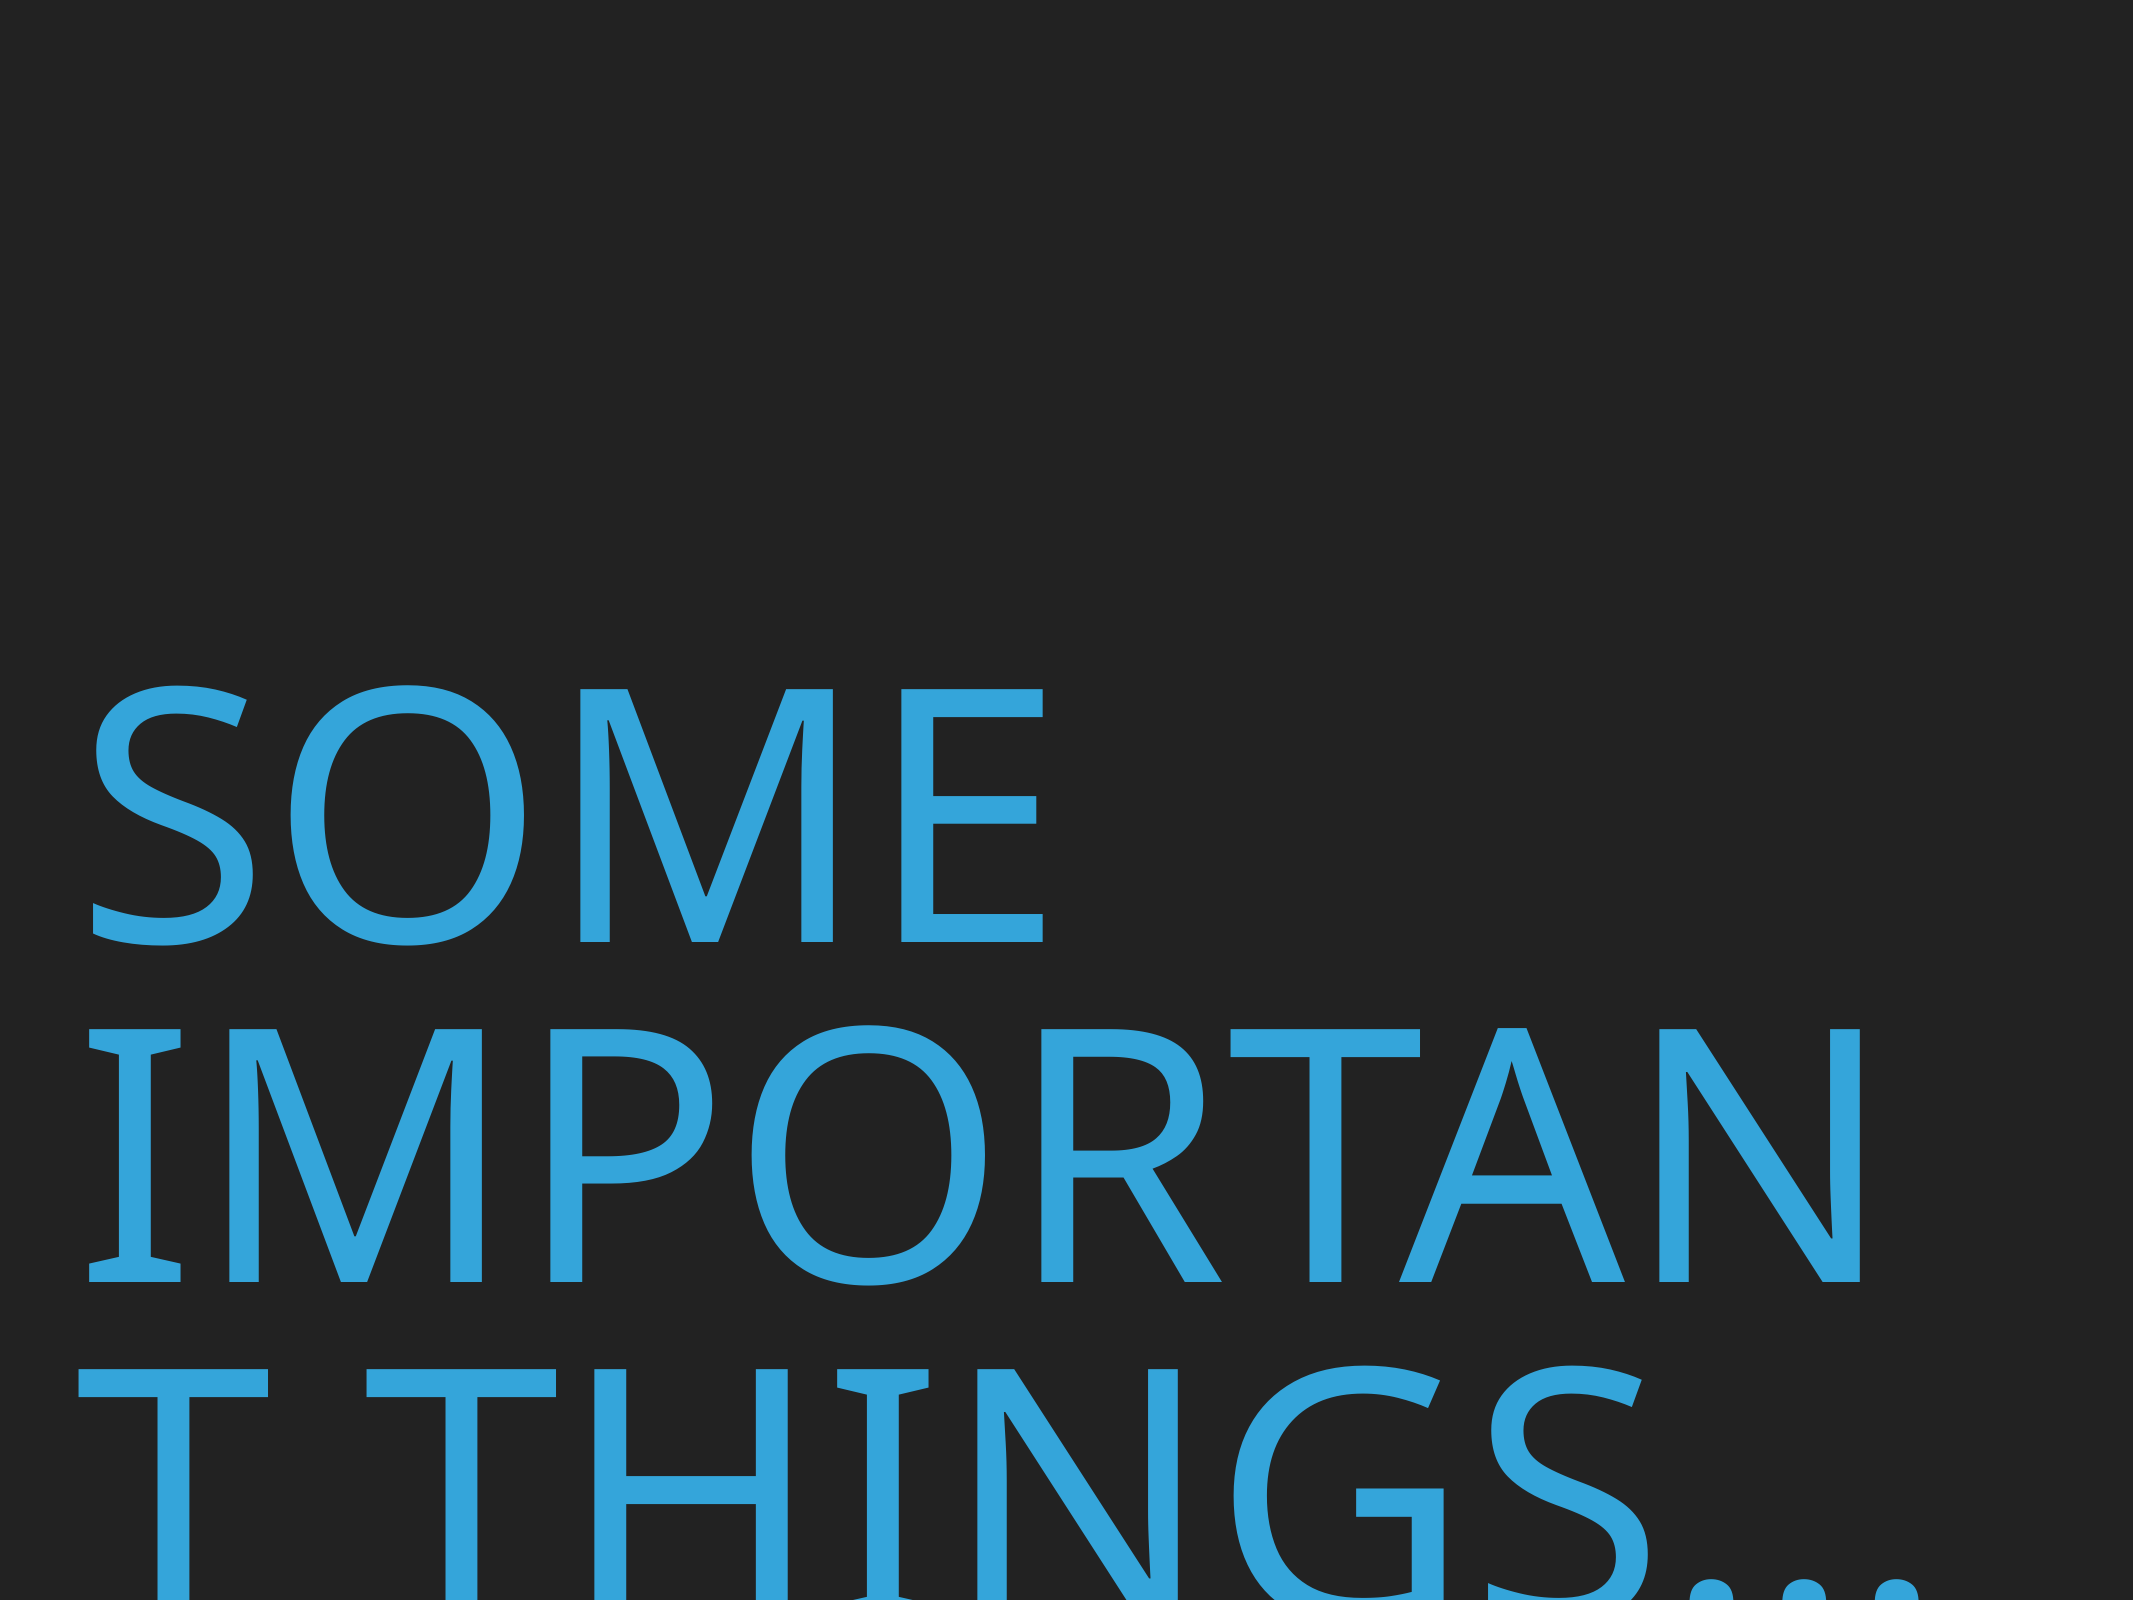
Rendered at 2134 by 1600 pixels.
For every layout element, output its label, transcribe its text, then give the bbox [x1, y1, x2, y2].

title Some important things… [66, 661, 2068, 1405]
